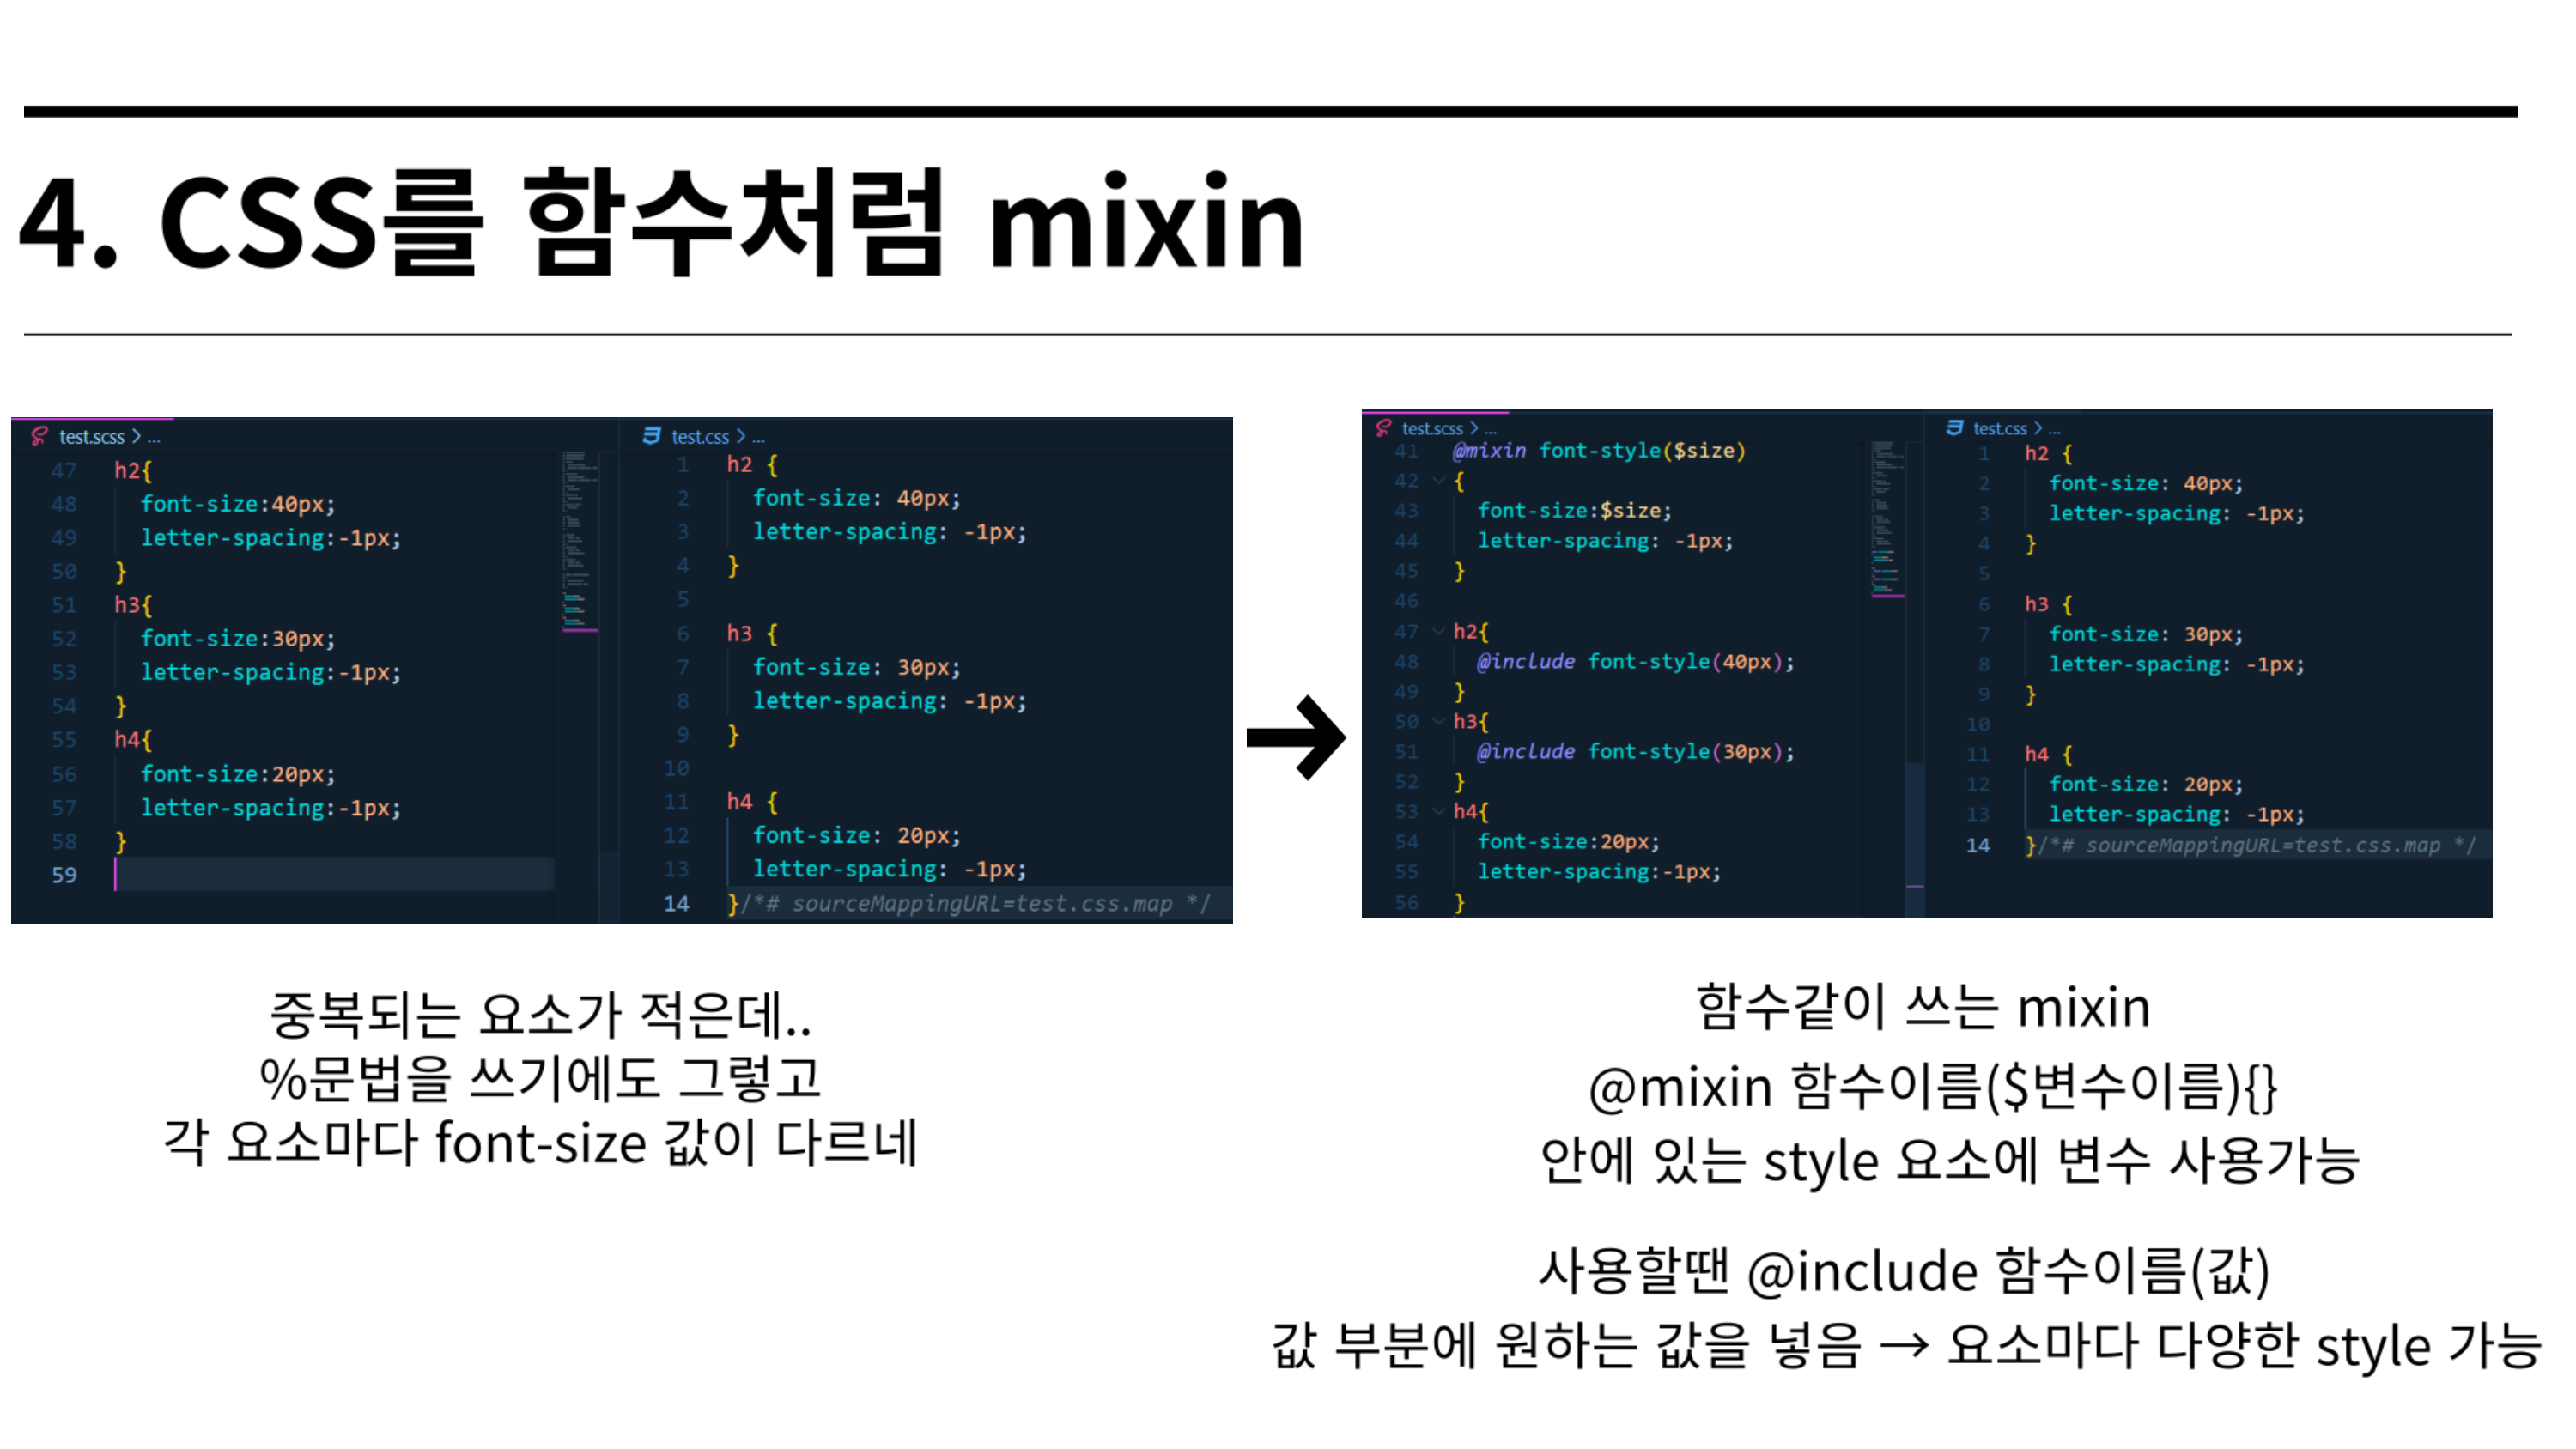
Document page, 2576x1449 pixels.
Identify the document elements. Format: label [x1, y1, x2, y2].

text_box [1346, 331, 2512, 338]
text_box [11, 417, 1225, 925]
picture [0, 116, 1341, 332]
text_box [23, 89, 2519, 135]
picture [136, 970, 933, 1191]
text_box [1230, 409, 2566, 1402]
text_box [1247, 694, 1347, 783]
